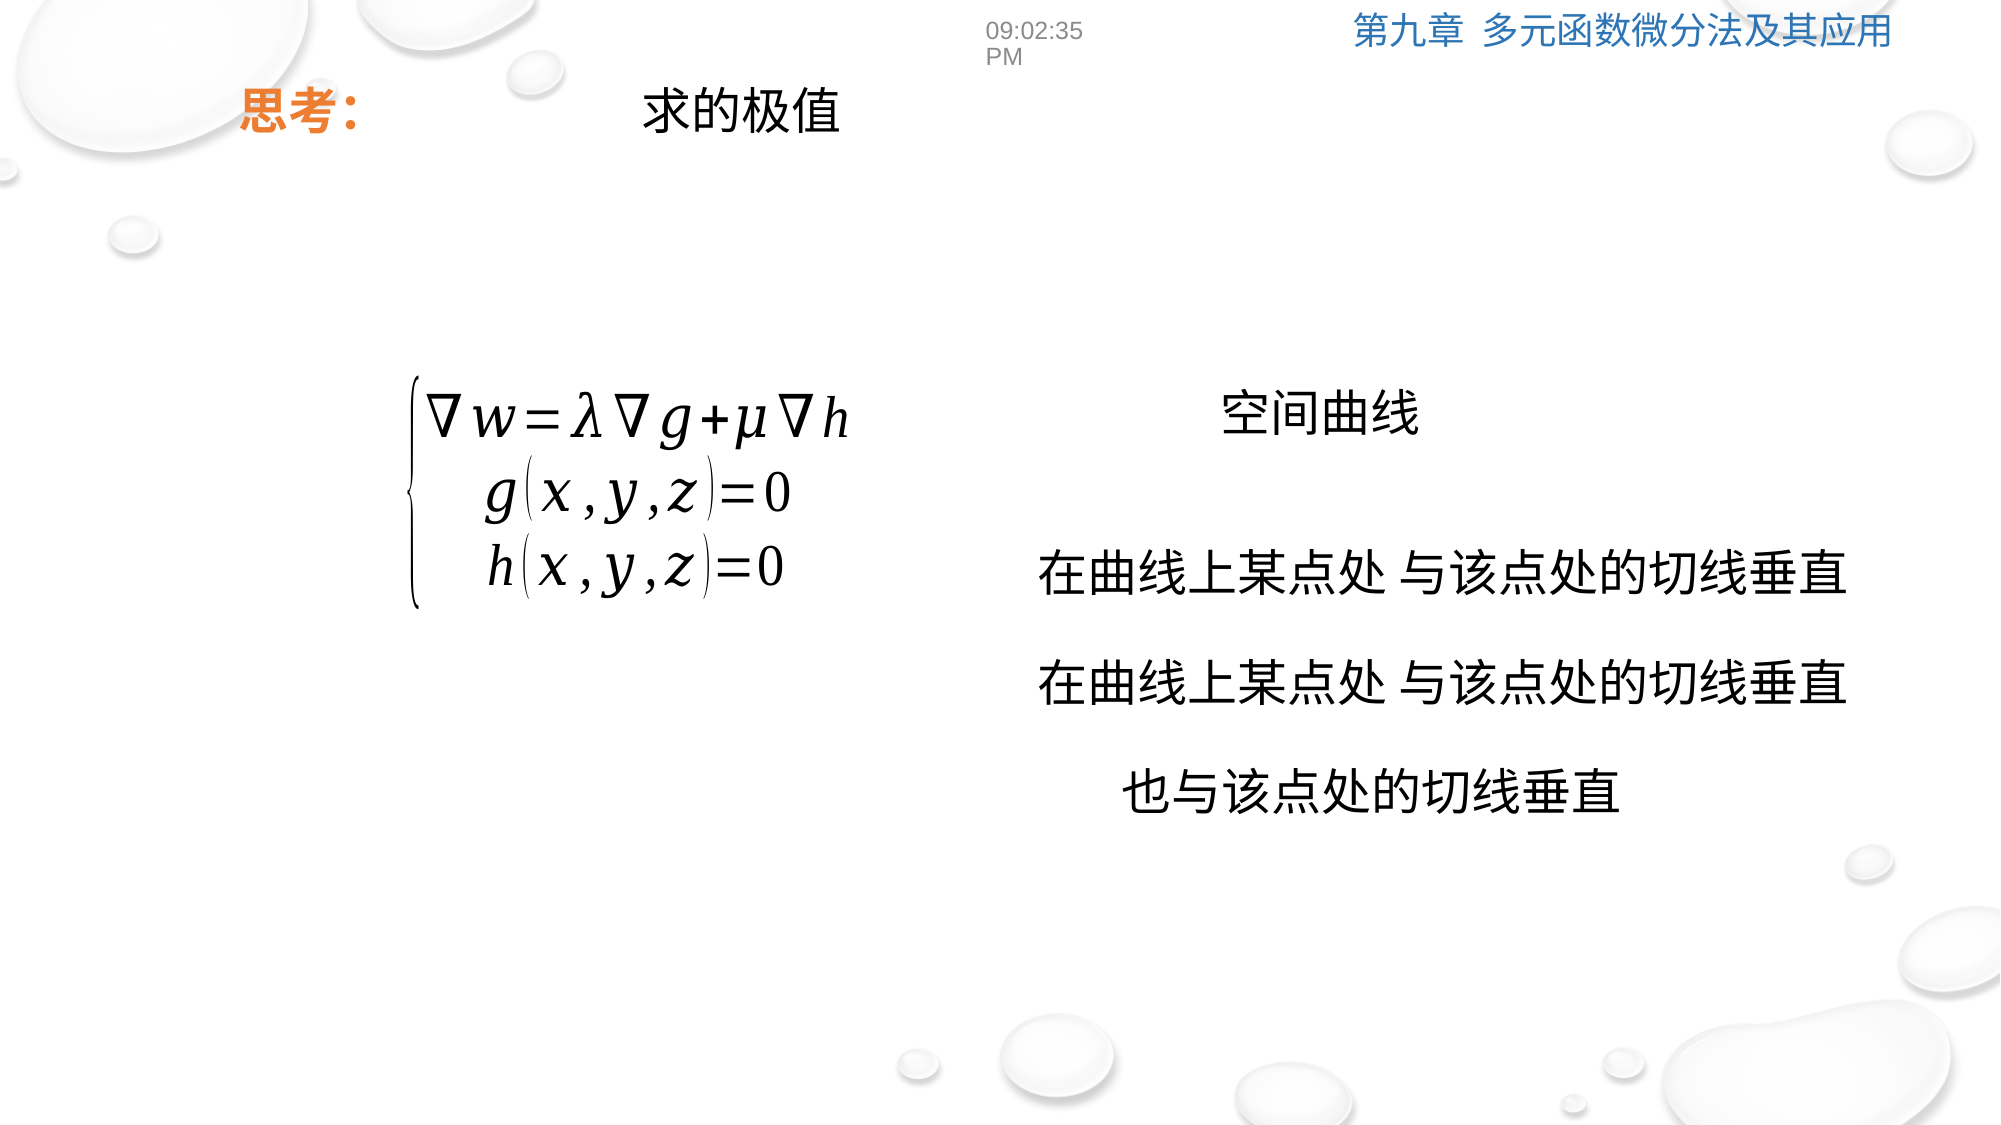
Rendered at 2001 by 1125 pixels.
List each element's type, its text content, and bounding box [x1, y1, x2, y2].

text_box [0, 0, 2000, 1125]
text_box 思考： [224, 72, 404, 147]
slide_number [970, 0, 1108, 60]
